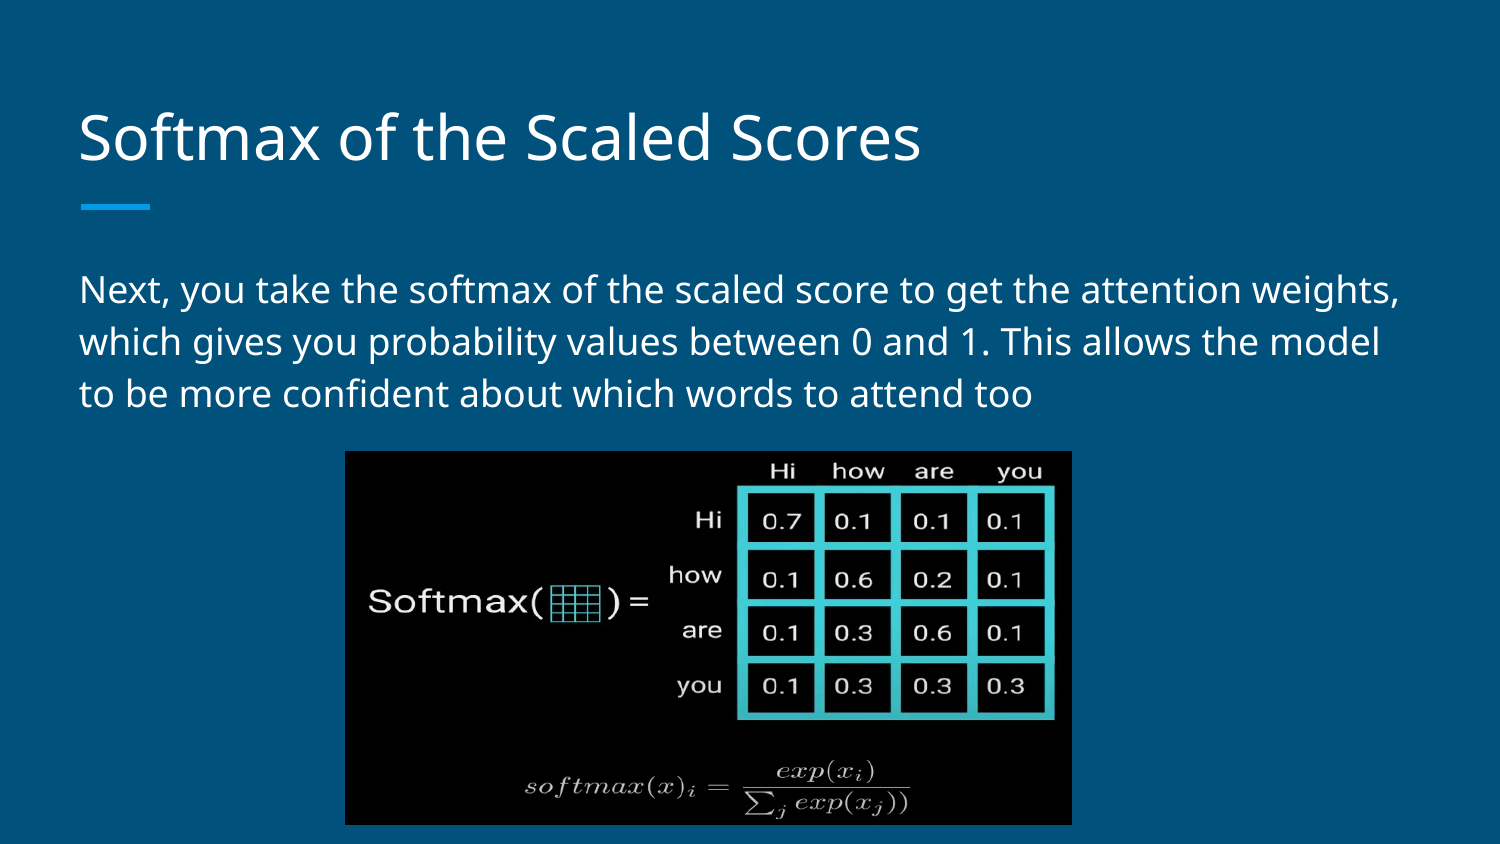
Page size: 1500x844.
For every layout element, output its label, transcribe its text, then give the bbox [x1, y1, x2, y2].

title Softmax of the Scaled Scores [63, 75, 1437, 188]
picture [346, 452, 1071, 824]
list Next, you take the softmax of the scaled score to get the attention weights, which gives you probability values between 0 and 1. This allows the model to be more confident about which words to attend too [63, 244, 1437, 750]
